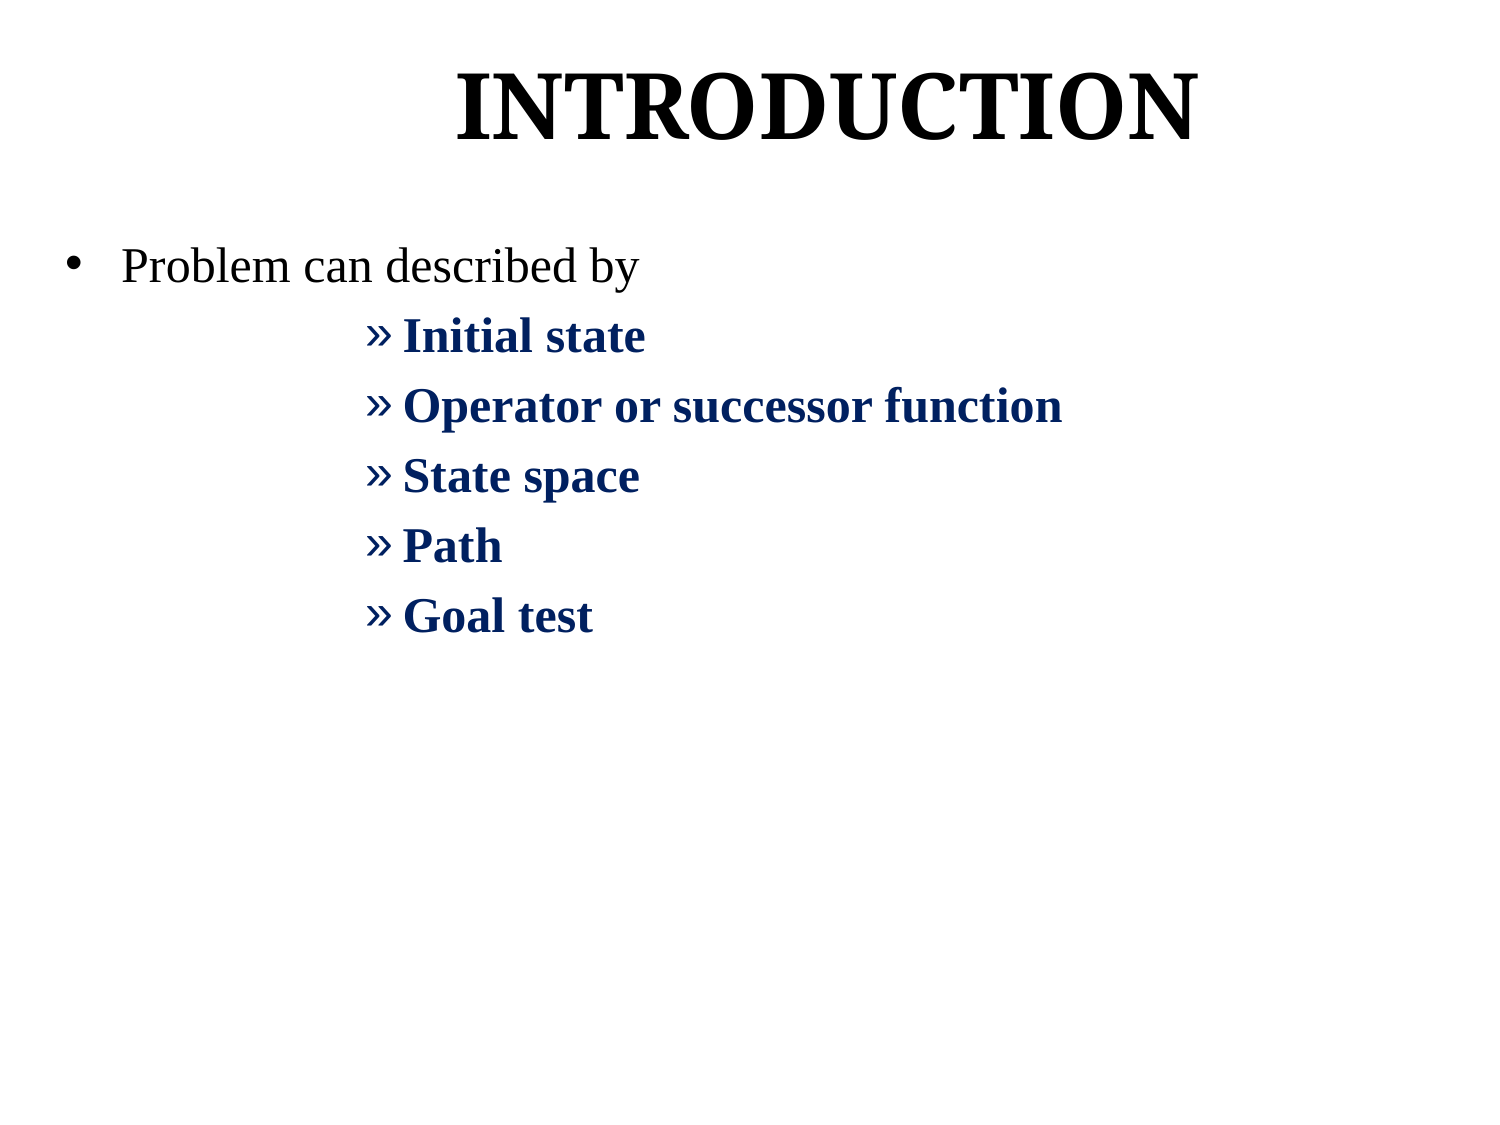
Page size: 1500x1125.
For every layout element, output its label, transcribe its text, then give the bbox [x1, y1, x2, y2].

list Problem can described by Initial state Operator or successor function State space Path Goal test [50, 224, 1469, 1063]
title INTRODUCTION [188, 32, 1468, 173]
